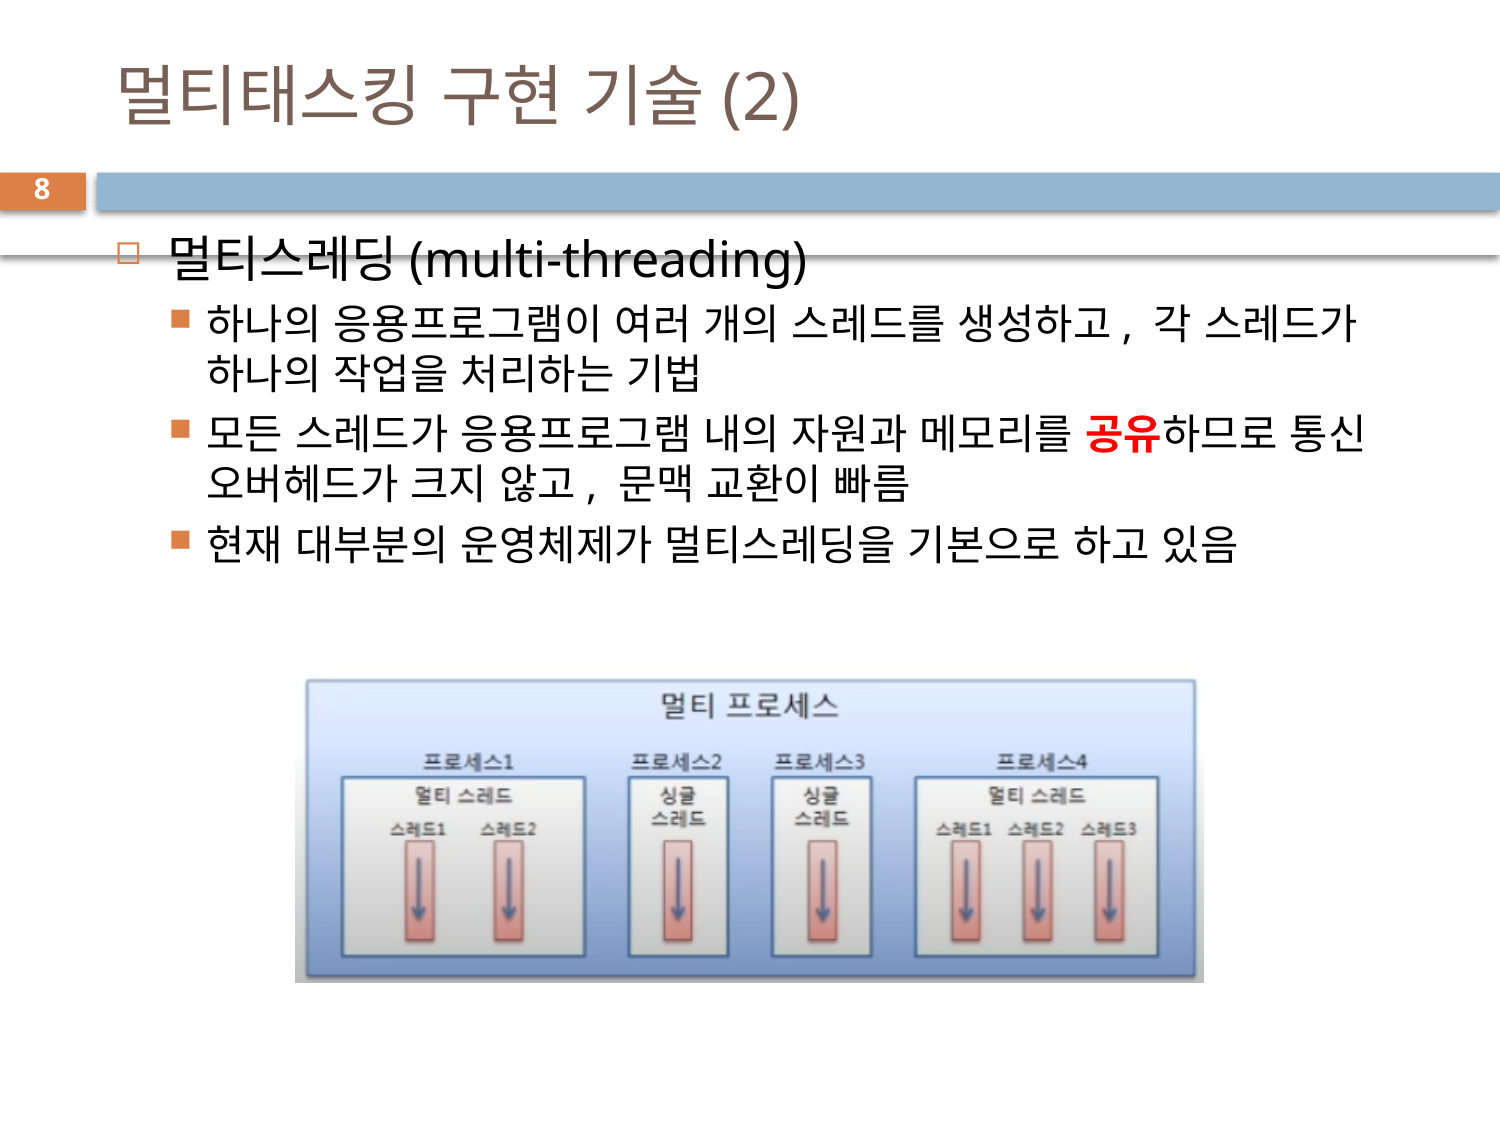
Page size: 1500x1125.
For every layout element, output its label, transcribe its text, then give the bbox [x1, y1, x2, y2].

list 멀티스레딩(multi-threading) 하나의 응용프로그램이 여러 개의 스레드를 생성하고, 각 스레드가 하나의 작업을 처리하는 기법 모든 스레드가 응용프로그램 내의 자원과 메모리를 공유하므로 통신 오버헤드가 크지 않고, 문맥 교환이 빠름 현재 대부분의 운영체제가 멀티스레딩을 기본으로 하고 있음 [100, 219, 1438, 1047]
slide_number 8 [0, 170, 87, 211]
picture [295, 668, 1204, 984]
title 멀티태스킹 구현 기술(2) [100, 37, 1438, 149]
